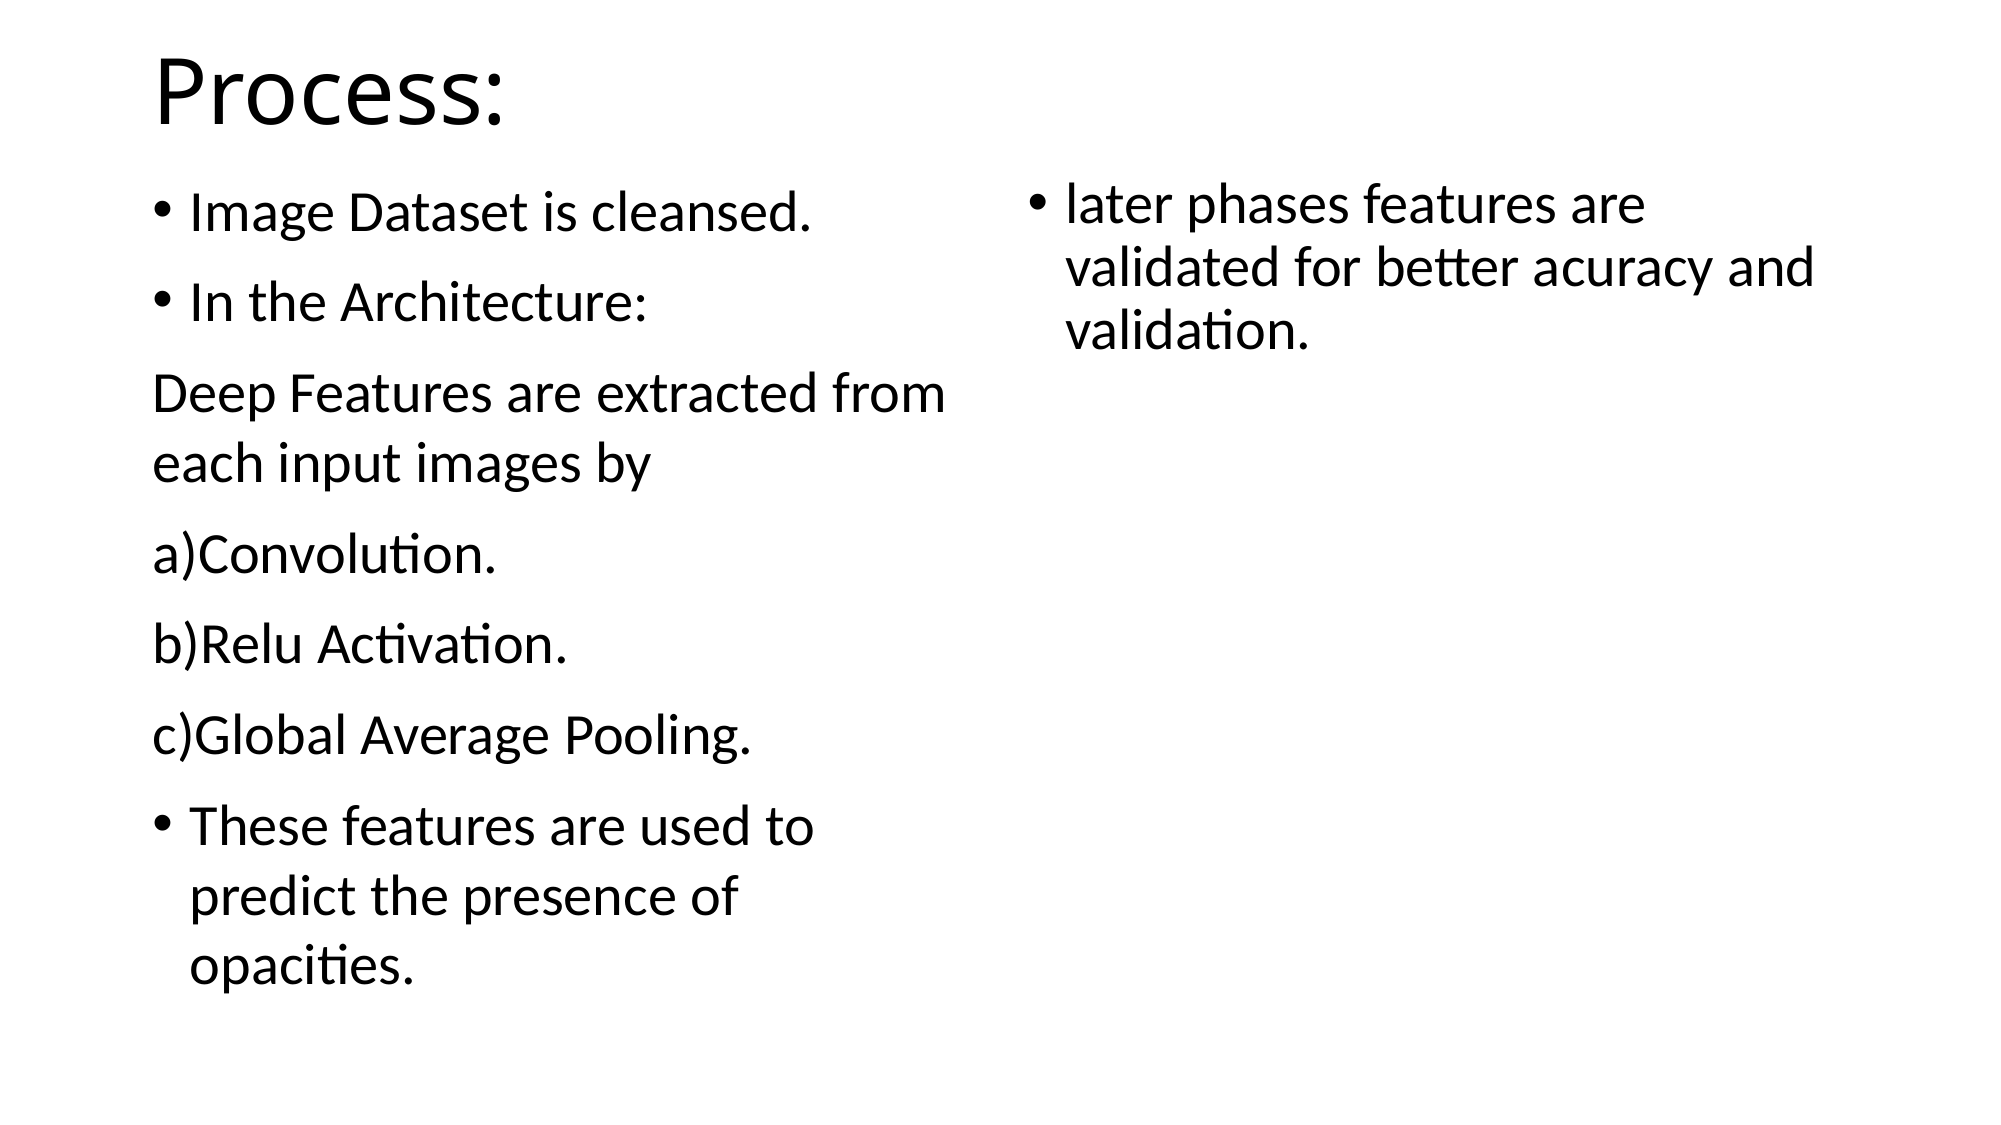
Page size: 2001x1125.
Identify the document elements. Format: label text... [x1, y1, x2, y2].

title Process: [137, 24, 1863, 166]
list later phases features are validated for better acuracy and validation. [1012, 165, 1863, 1014]
list Image Dataset is cleansed. In the Architecture: Deep Features are extracted from each input images by a)Convolution. b)Relu Activation. c)Global Average Pooling. These features are used to predict the presence of opacities. [137, 165, 988, 1014]
